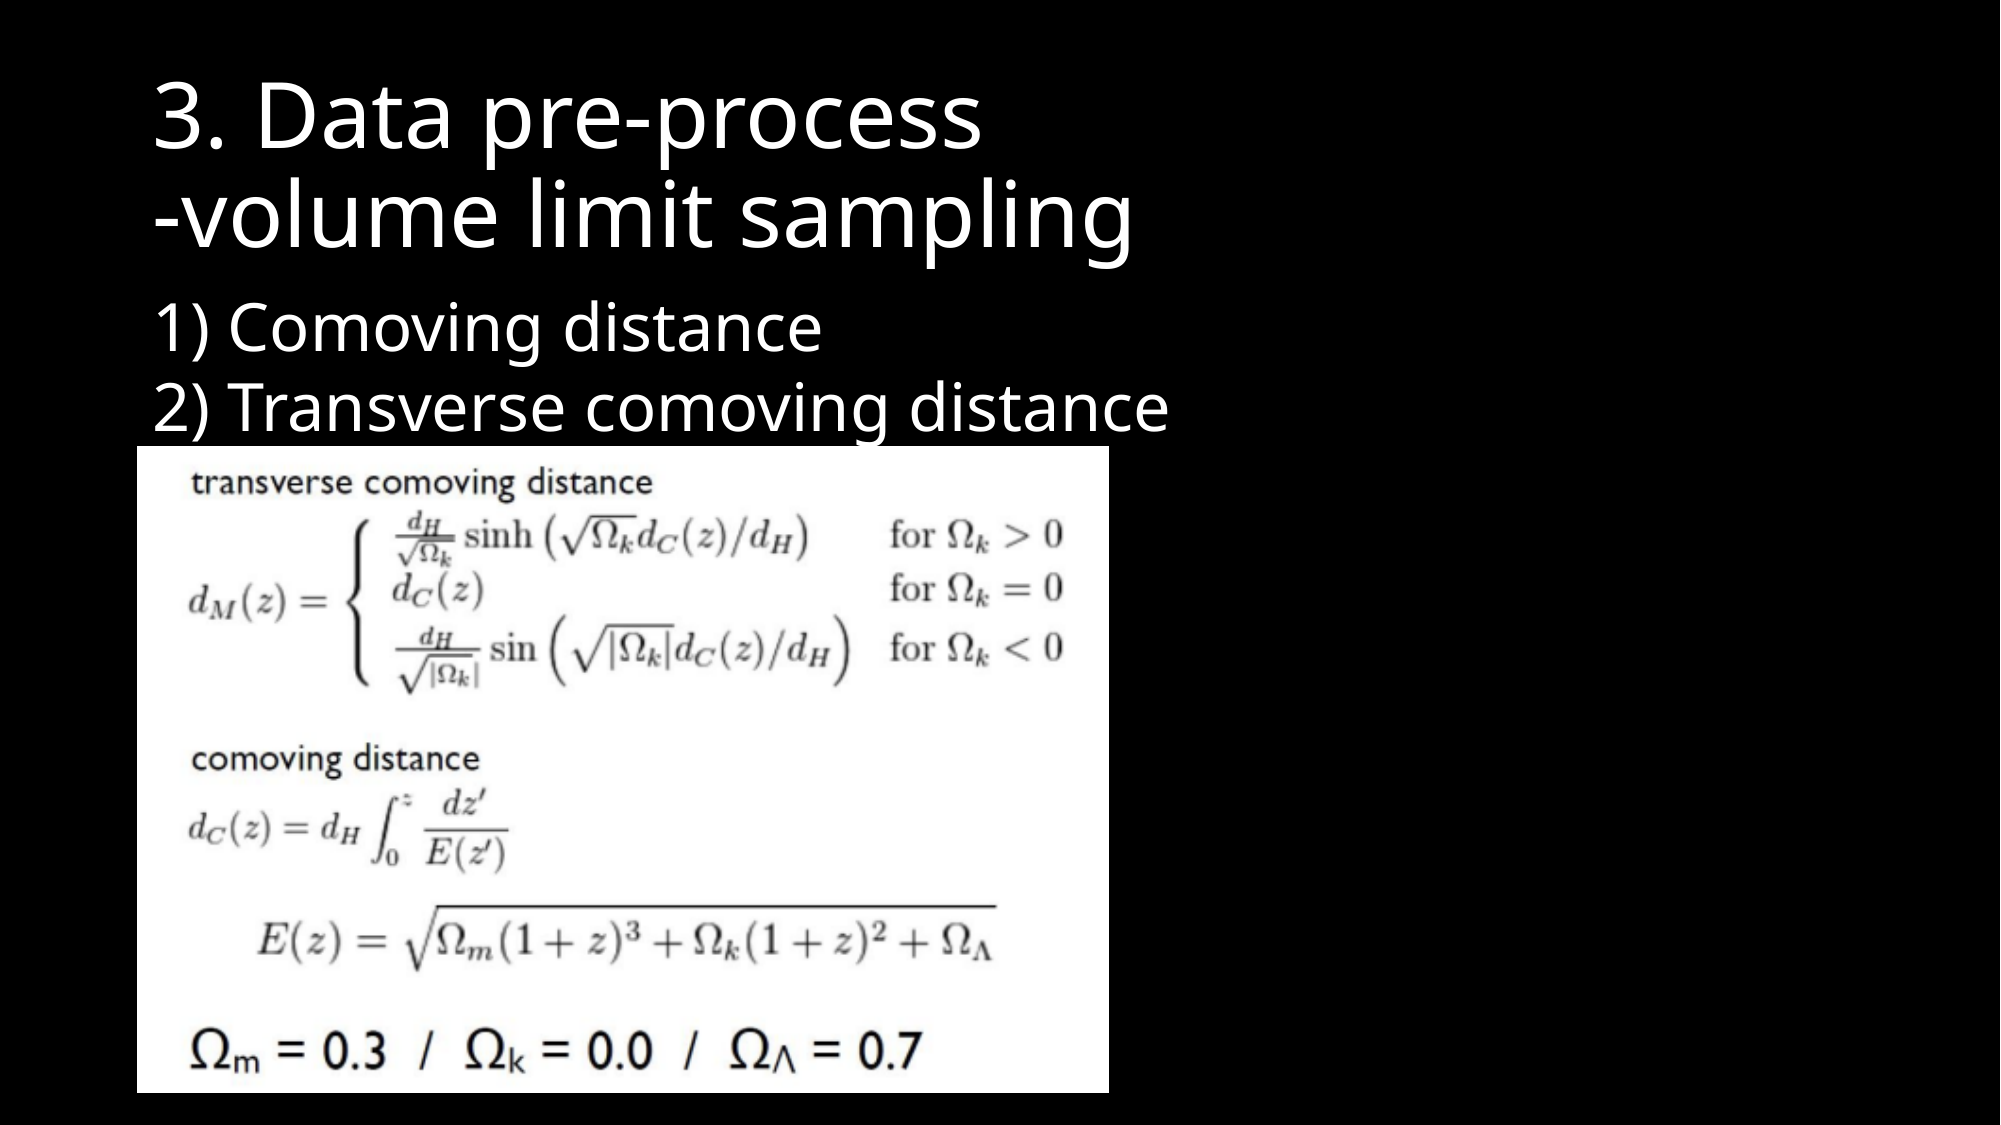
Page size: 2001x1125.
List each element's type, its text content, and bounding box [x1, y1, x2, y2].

title 3. Data pre-process -volume limit sampling [137, 59, 1863, 278]
text_box Comoving distance Transverse comoving distance [137, 277, 1334, 452]
picture [137, 446, 1109, 1093]
